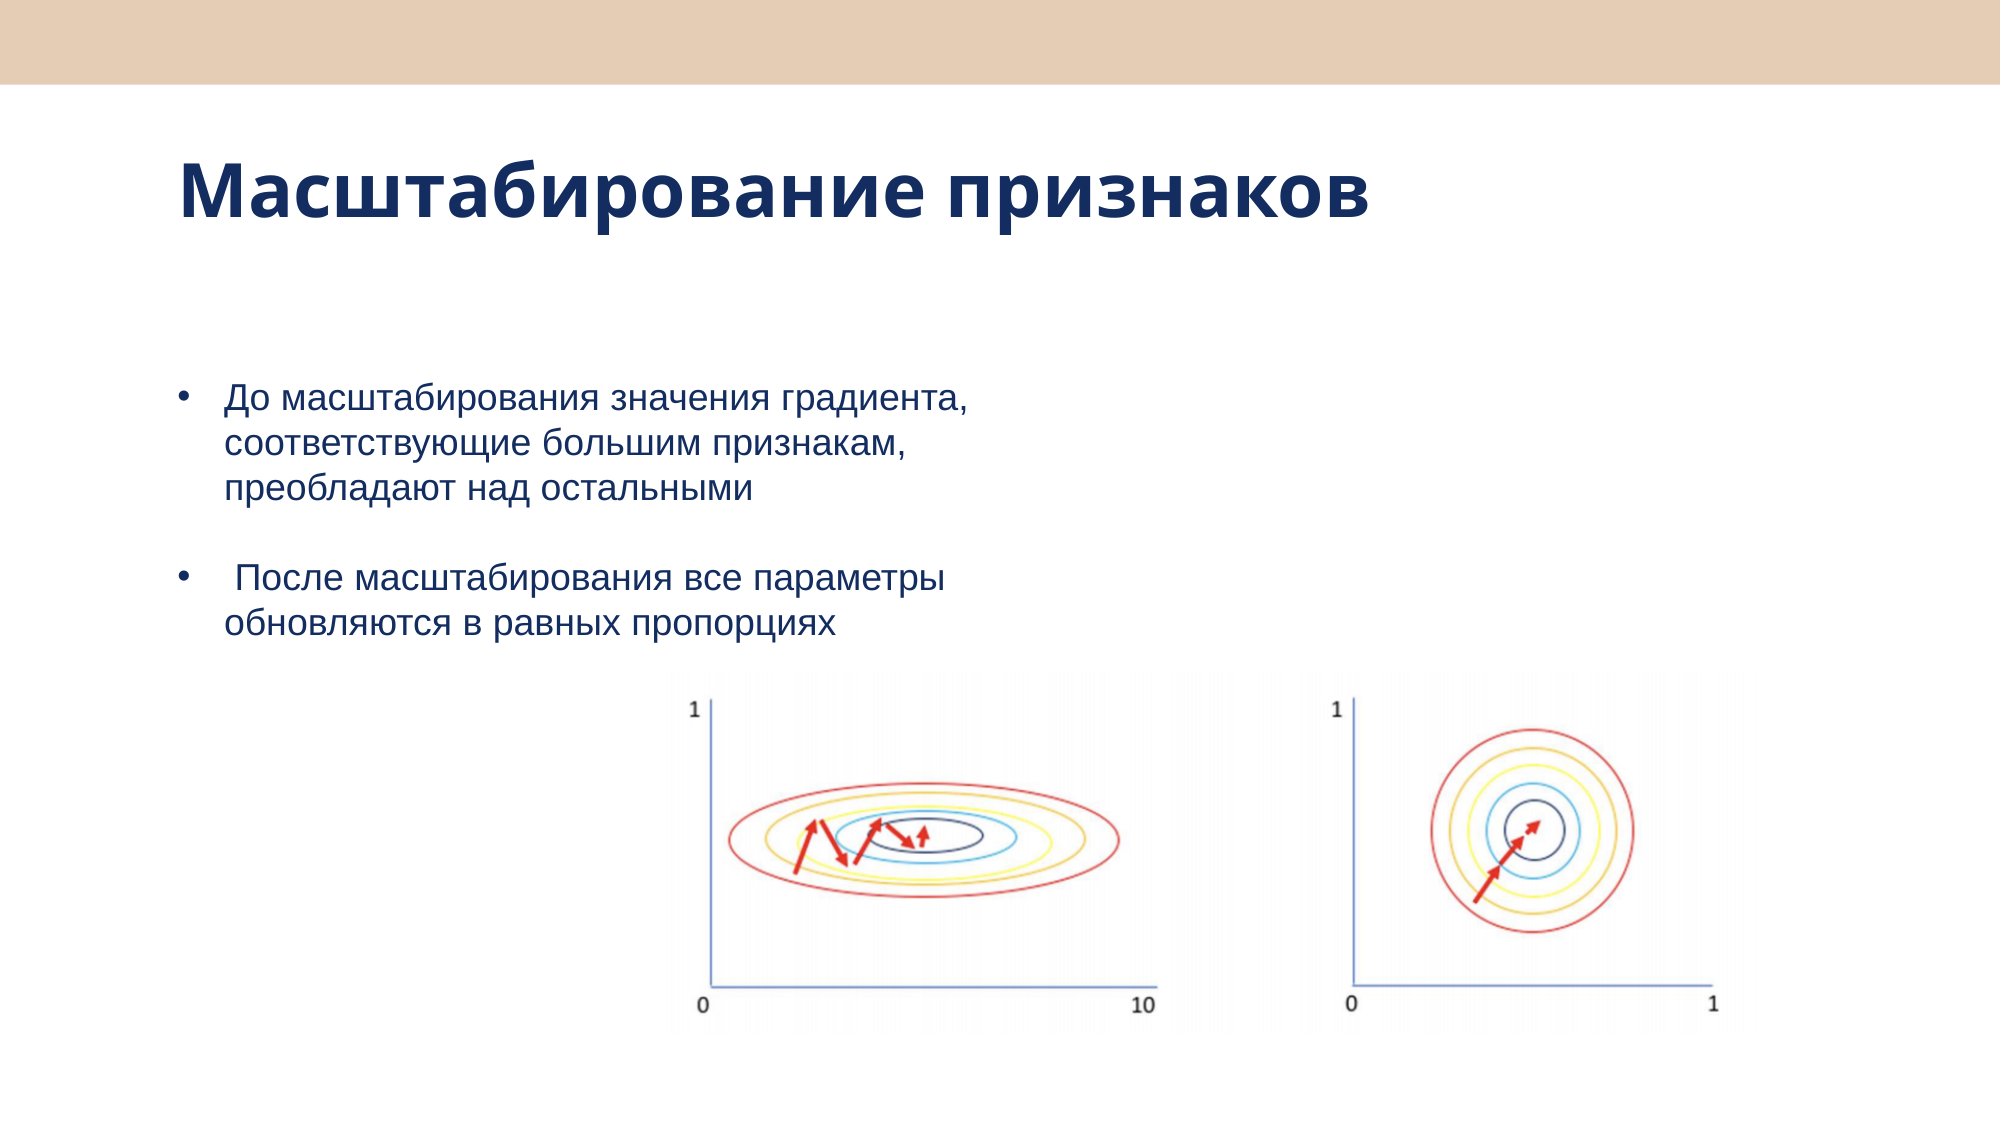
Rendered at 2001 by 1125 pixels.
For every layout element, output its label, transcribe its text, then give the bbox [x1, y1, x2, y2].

picture [635, 672, 1819, 1111]
text_box Масштабирование признаков [162, 84, 1888, 303]
text_box До масштабирования значения градиента, соответствующие большим признакам, преобладают над остальными После масштабирования все параметры обновляются в равных пропорциях [162, 365, 1163, 651]
